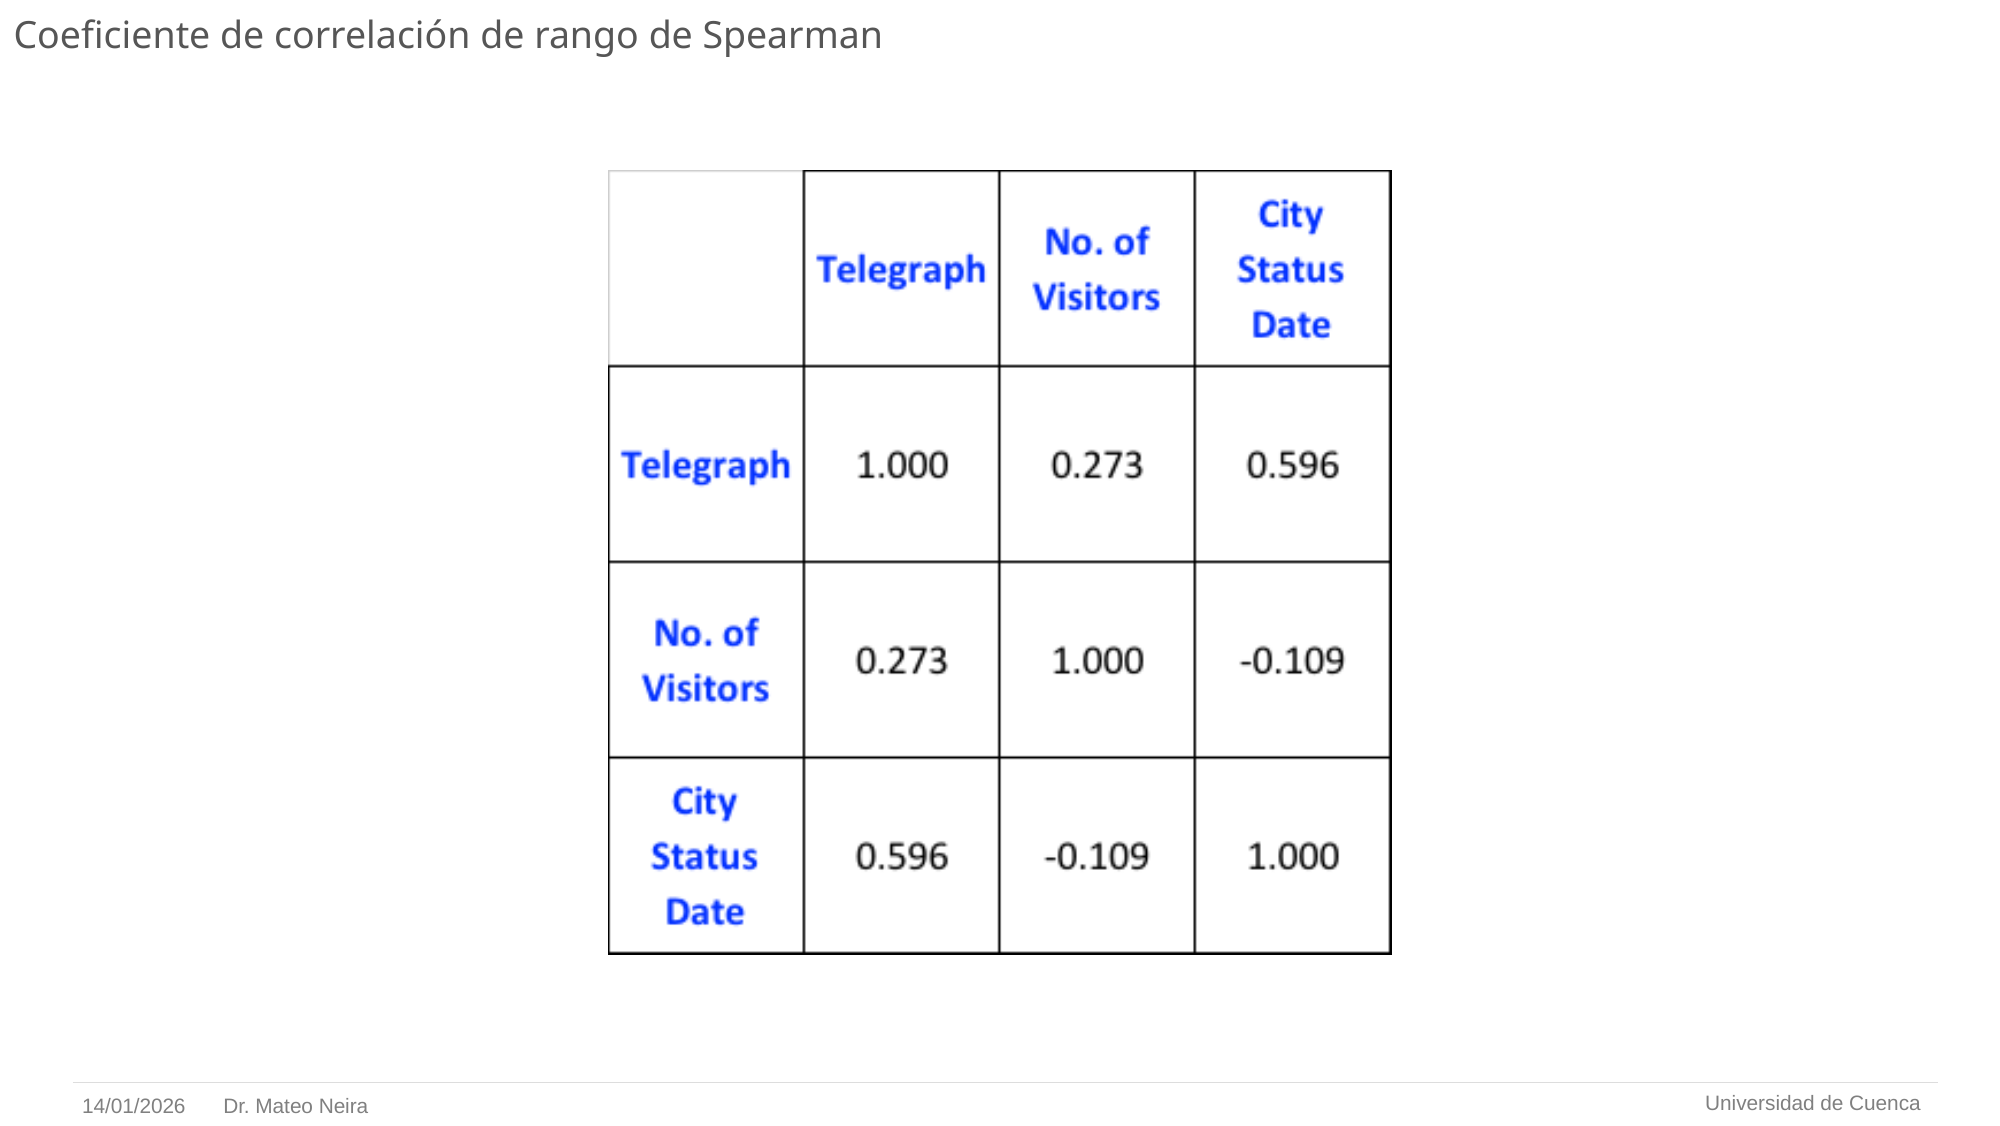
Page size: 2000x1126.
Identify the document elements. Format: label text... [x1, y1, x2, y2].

picture [607, 170, 1392, 955]
title Coeficiente de correlación de rango de Spearman [13, 0, 1989, 67]
